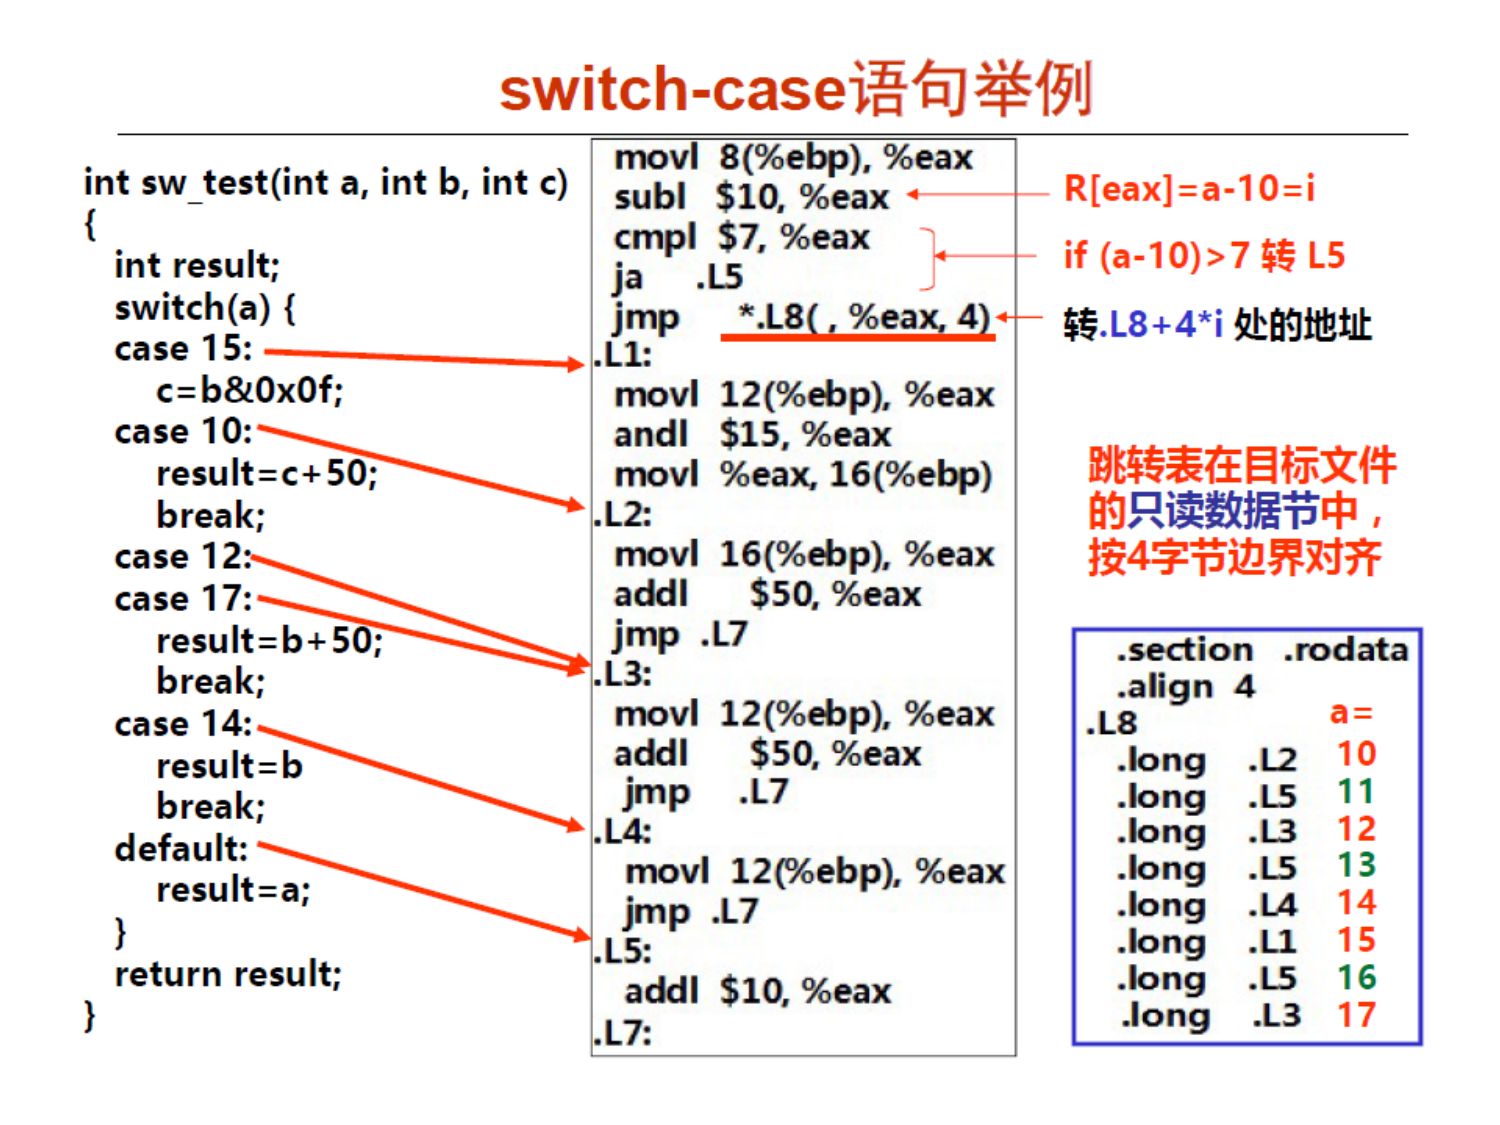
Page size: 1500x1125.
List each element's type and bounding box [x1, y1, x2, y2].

picture [45, 40, 1455, 1085]
